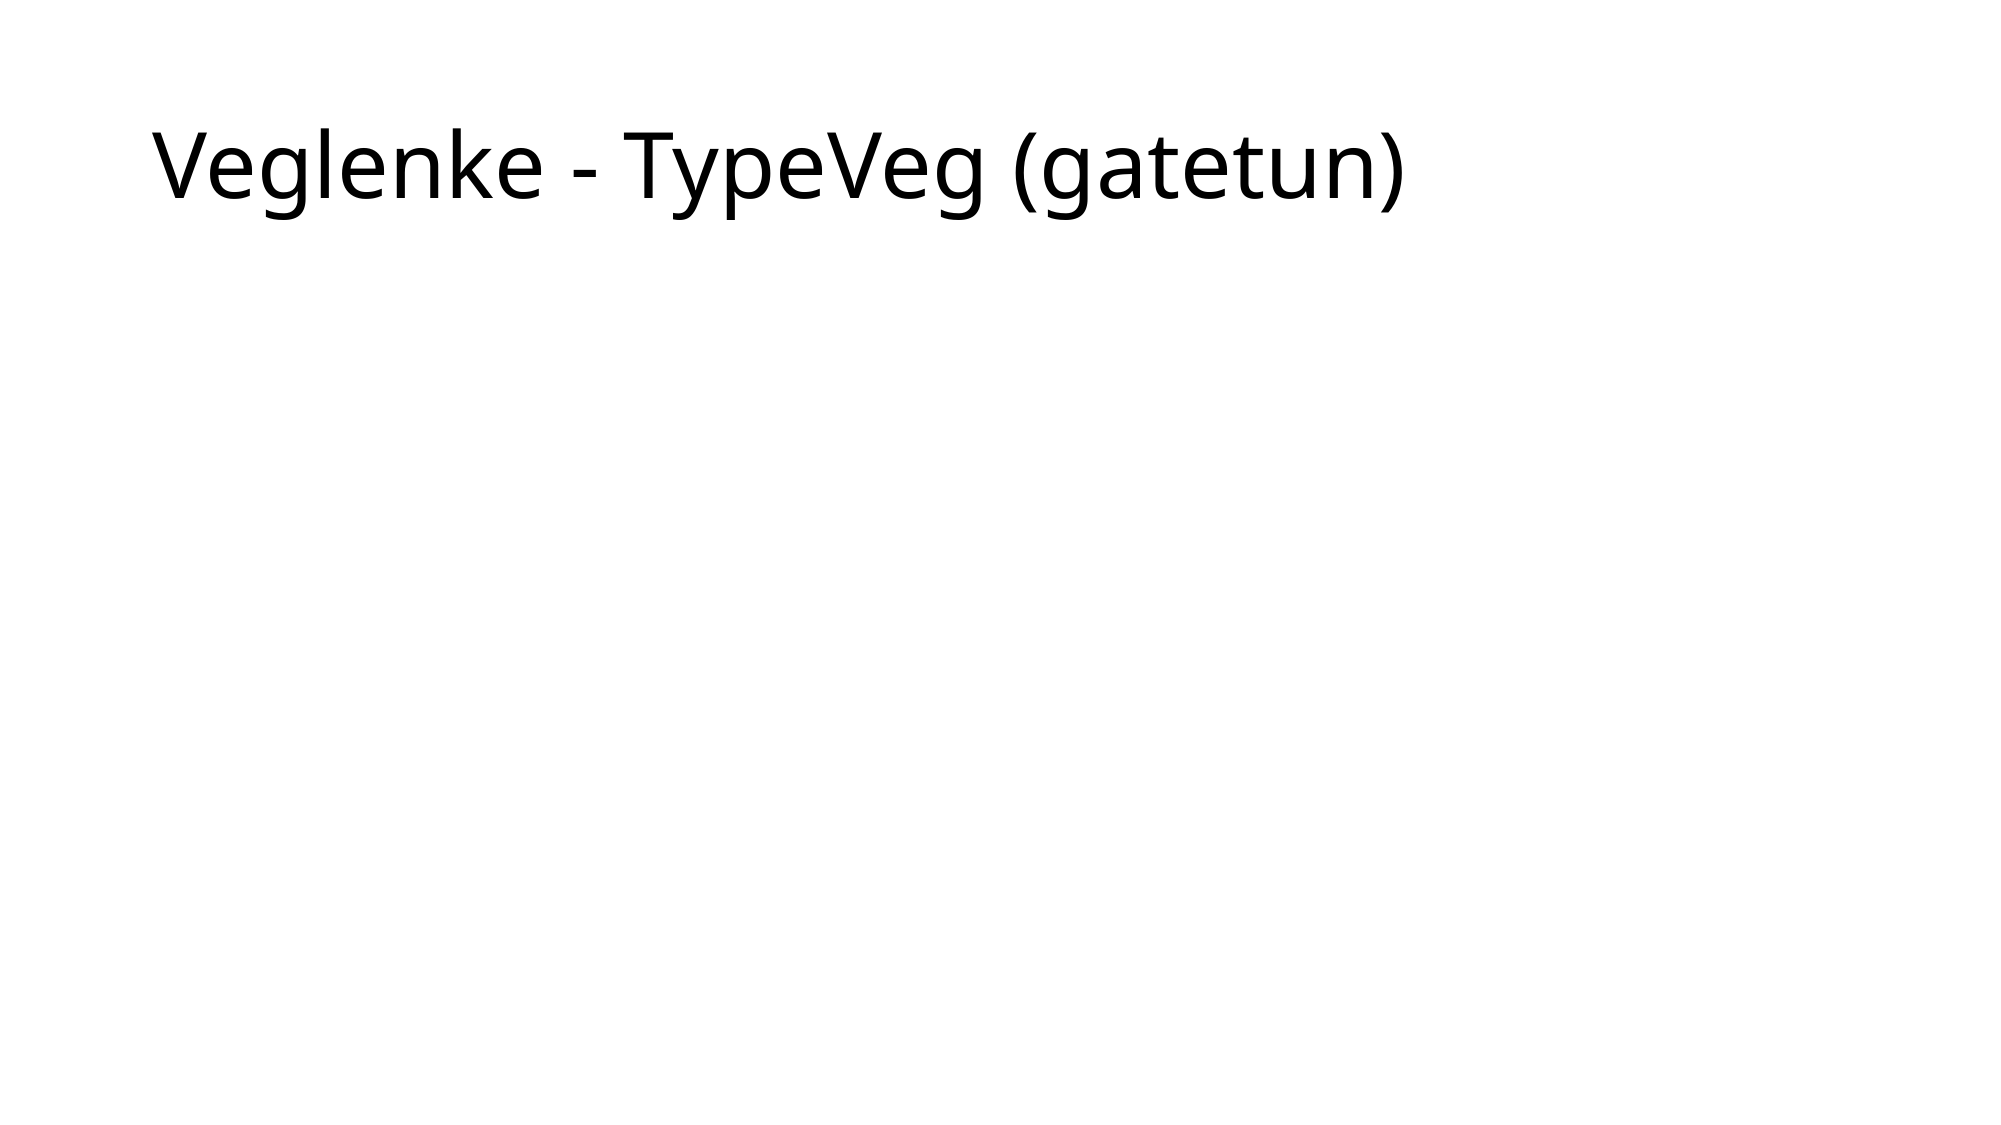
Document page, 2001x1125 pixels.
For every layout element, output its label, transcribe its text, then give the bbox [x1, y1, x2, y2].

title Veglenke - TypeVeg (gatetun) [137, 59, 1863, 278]
